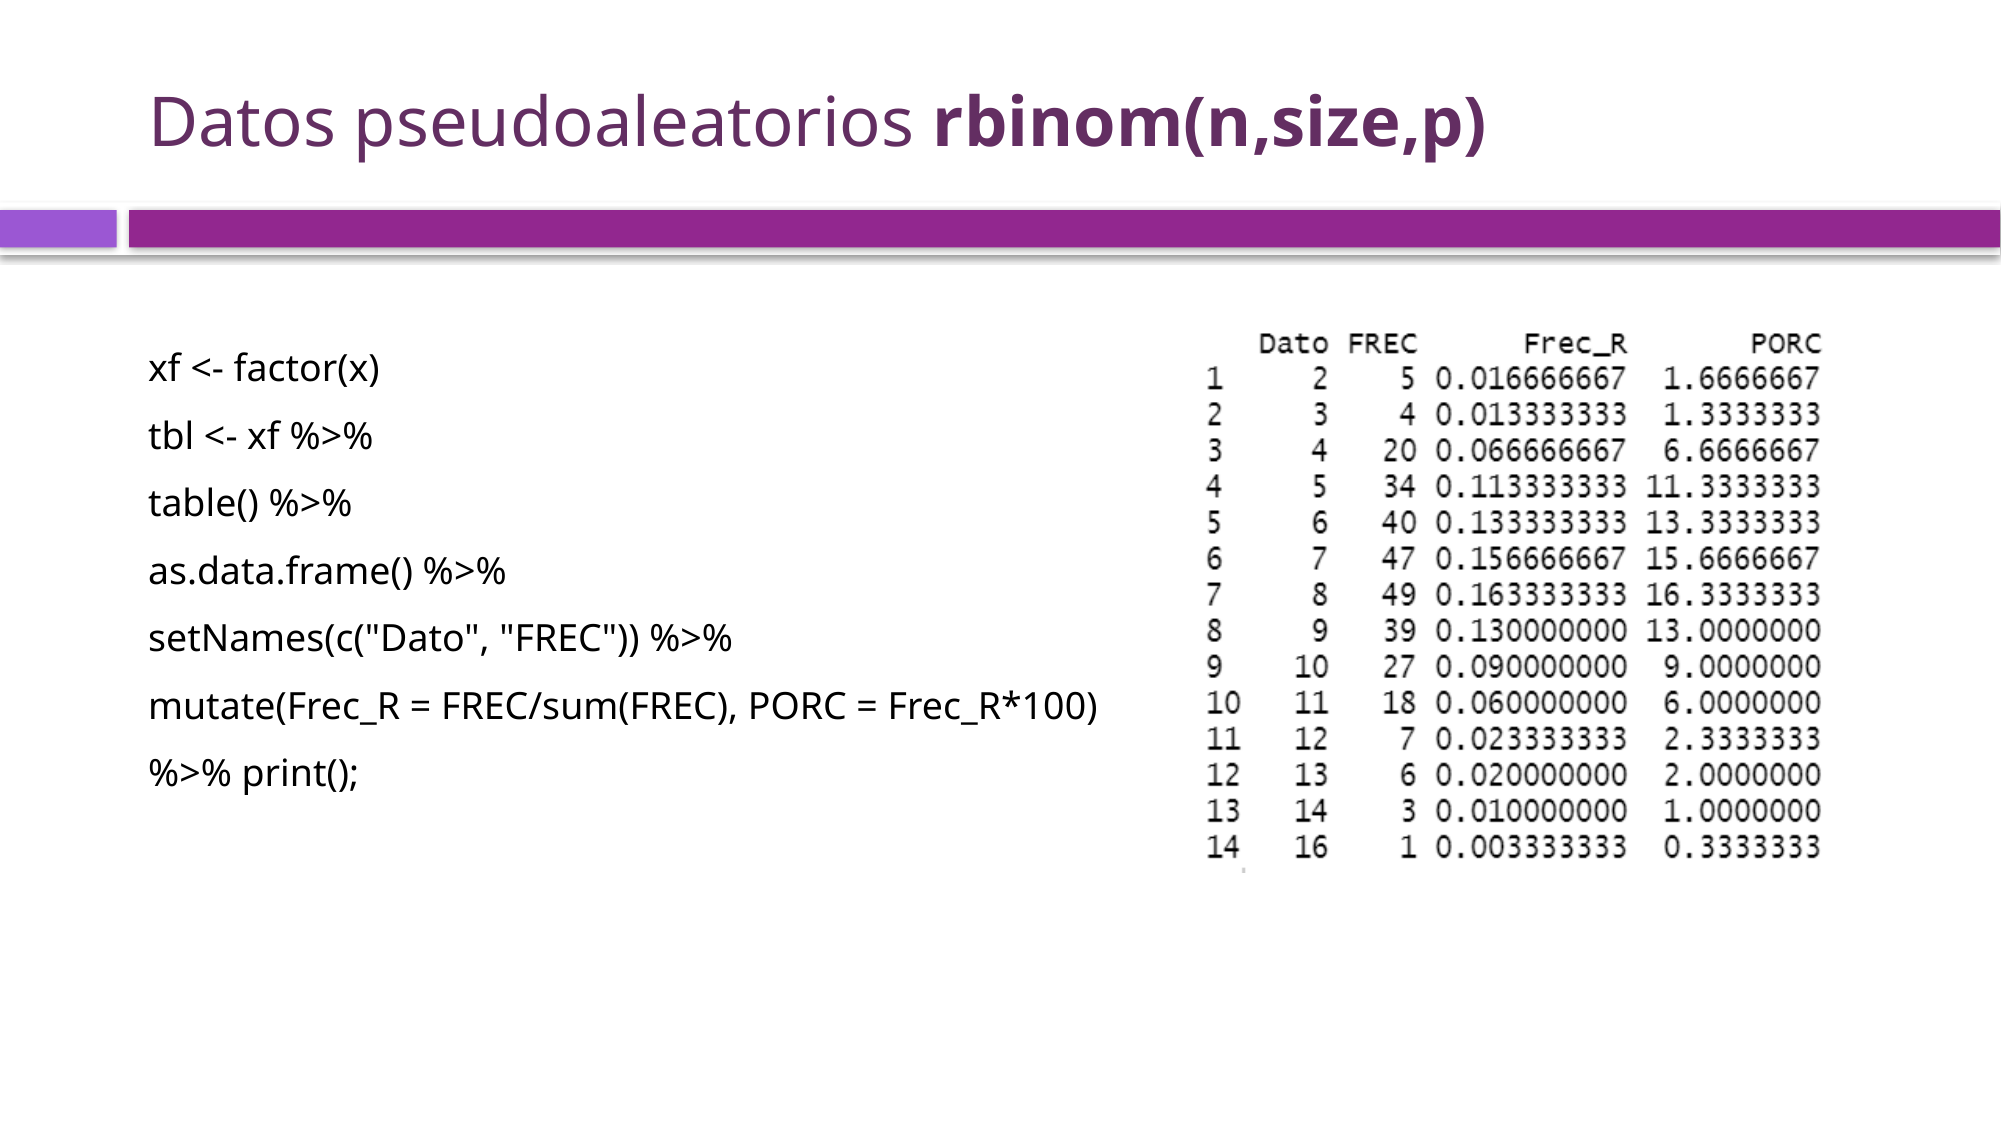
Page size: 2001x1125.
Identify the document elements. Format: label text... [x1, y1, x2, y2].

title Datos pseudoaleatorios rbinom(n,size,p) [133, 37, 1917, 200]
picture [1196, 324, 1832, 874]
text_box xf <- factor(x) tbl <- xf %>% table() %>% as.data.frame() %>% setNames(c("Dato", "FREC")) %>% mutate(Frec_R = FREC/sum(FREC), PORC = Frec_R*100) %>% print(); [133, 314, 1134, 802]
